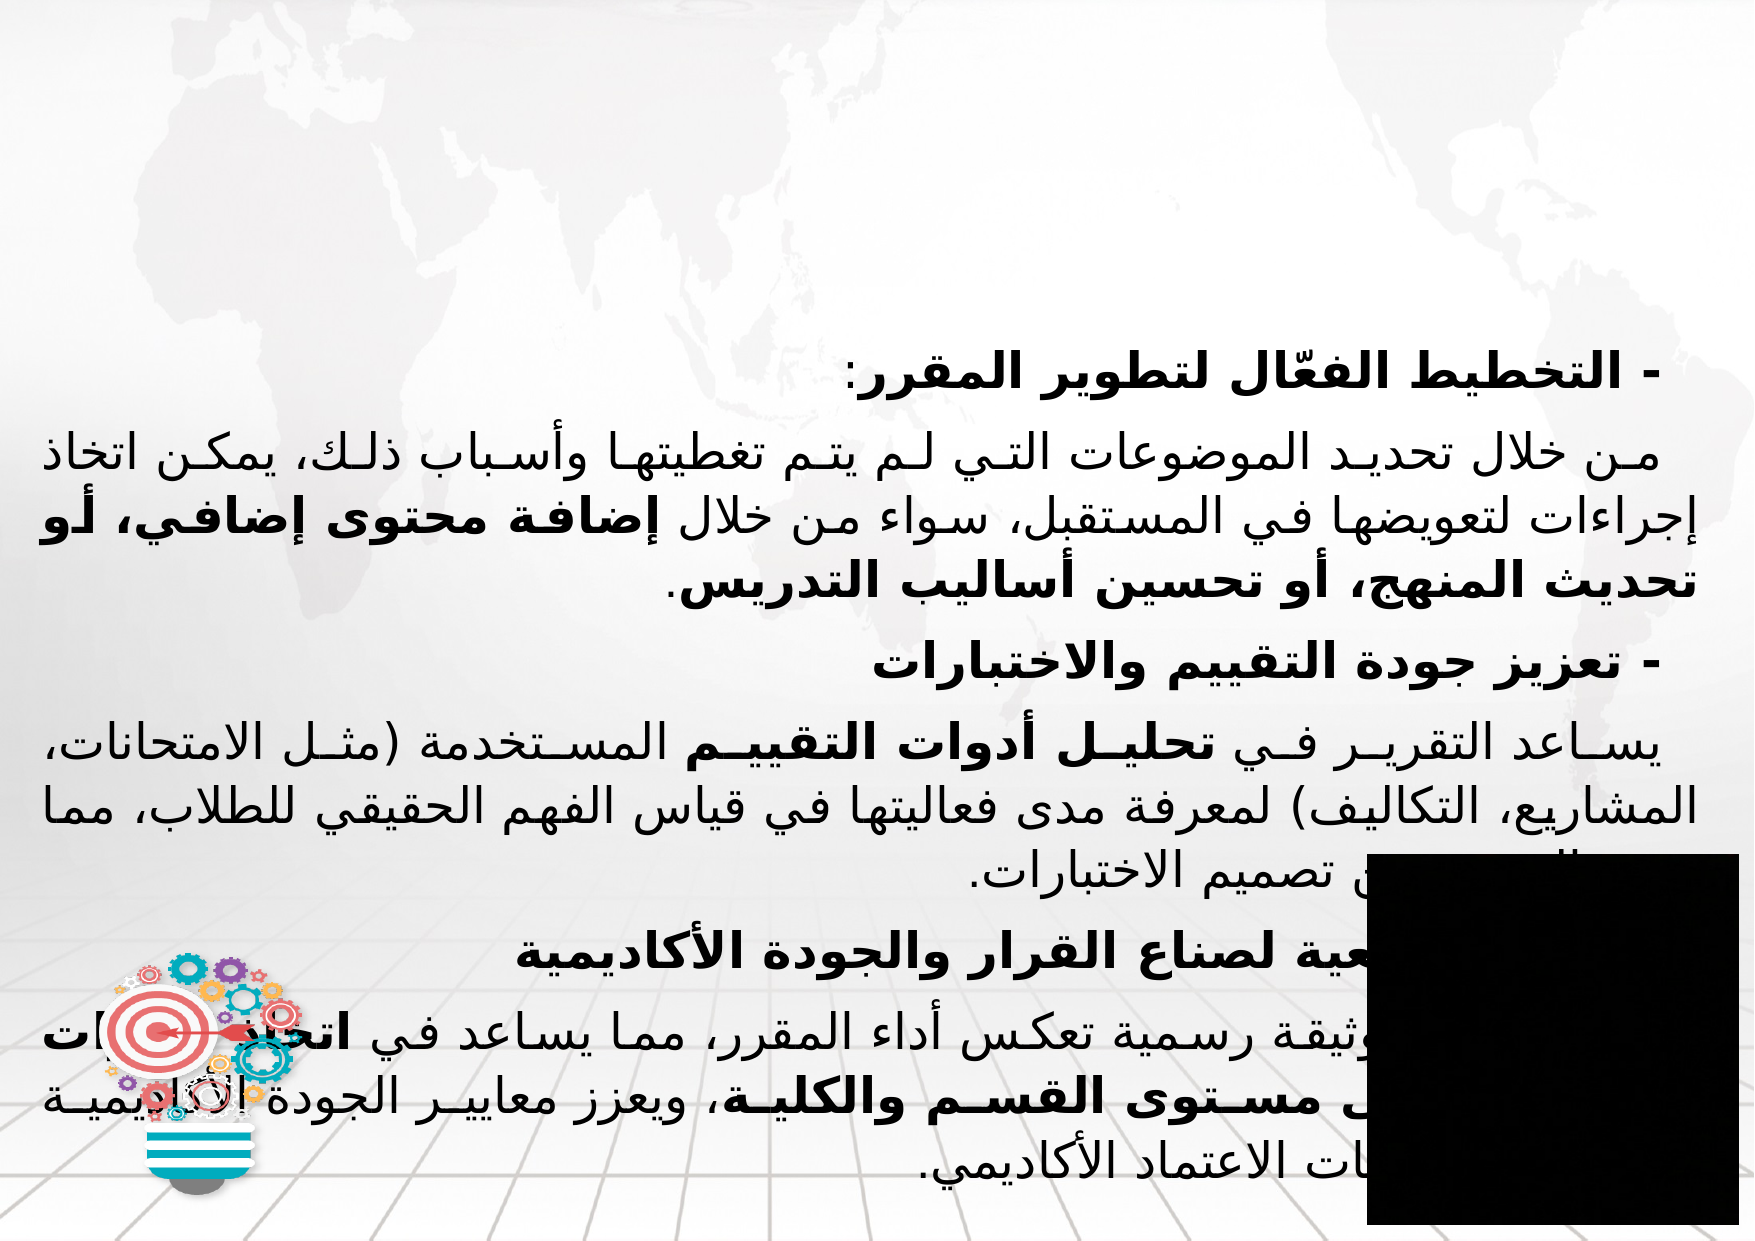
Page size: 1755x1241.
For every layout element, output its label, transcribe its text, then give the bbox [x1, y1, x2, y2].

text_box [1366, 853, 1740, 1226]
picture [0, 0, 1754, 1241]
text_box - التخطيط الفعّال لتطوير المقرر: من خلال تحديد الموضوعات التي لم يتم تغطيتها وأسباب ذلك، يمكن اتخاذ إجراءات لتعويضها في المستقبل، سواء من خلال إضافة محتوى إضافي، أو تحديث المنهج، أو تحسين أساليب التدريس. - تعزيز جودة التقييم والاختبارات يساعد التقرير في تحليل أدوات التقييم المستخدمة (مثل الامتحانات، المشاريع، التكاليف) لمعرفة مدى فعاليتها في قياس الفهم الحقيقي للطلاب، مما يؤدي إلى تحسين تصميم الاختبارات. - توفير مرجعية لصناع القرار والجودة الأكاديمية يعتبر التقرير وثيقة رسمية تعكس أداء المقرر، مما يساعد في اتخاذ قرارات تطويرية على مستوى القسم والكلية، ويعزز معايير الجودة الأكاديمية المطلوبة من جهات الاعتماد الأكاديمي. [27, 246, 1715, 1196]
